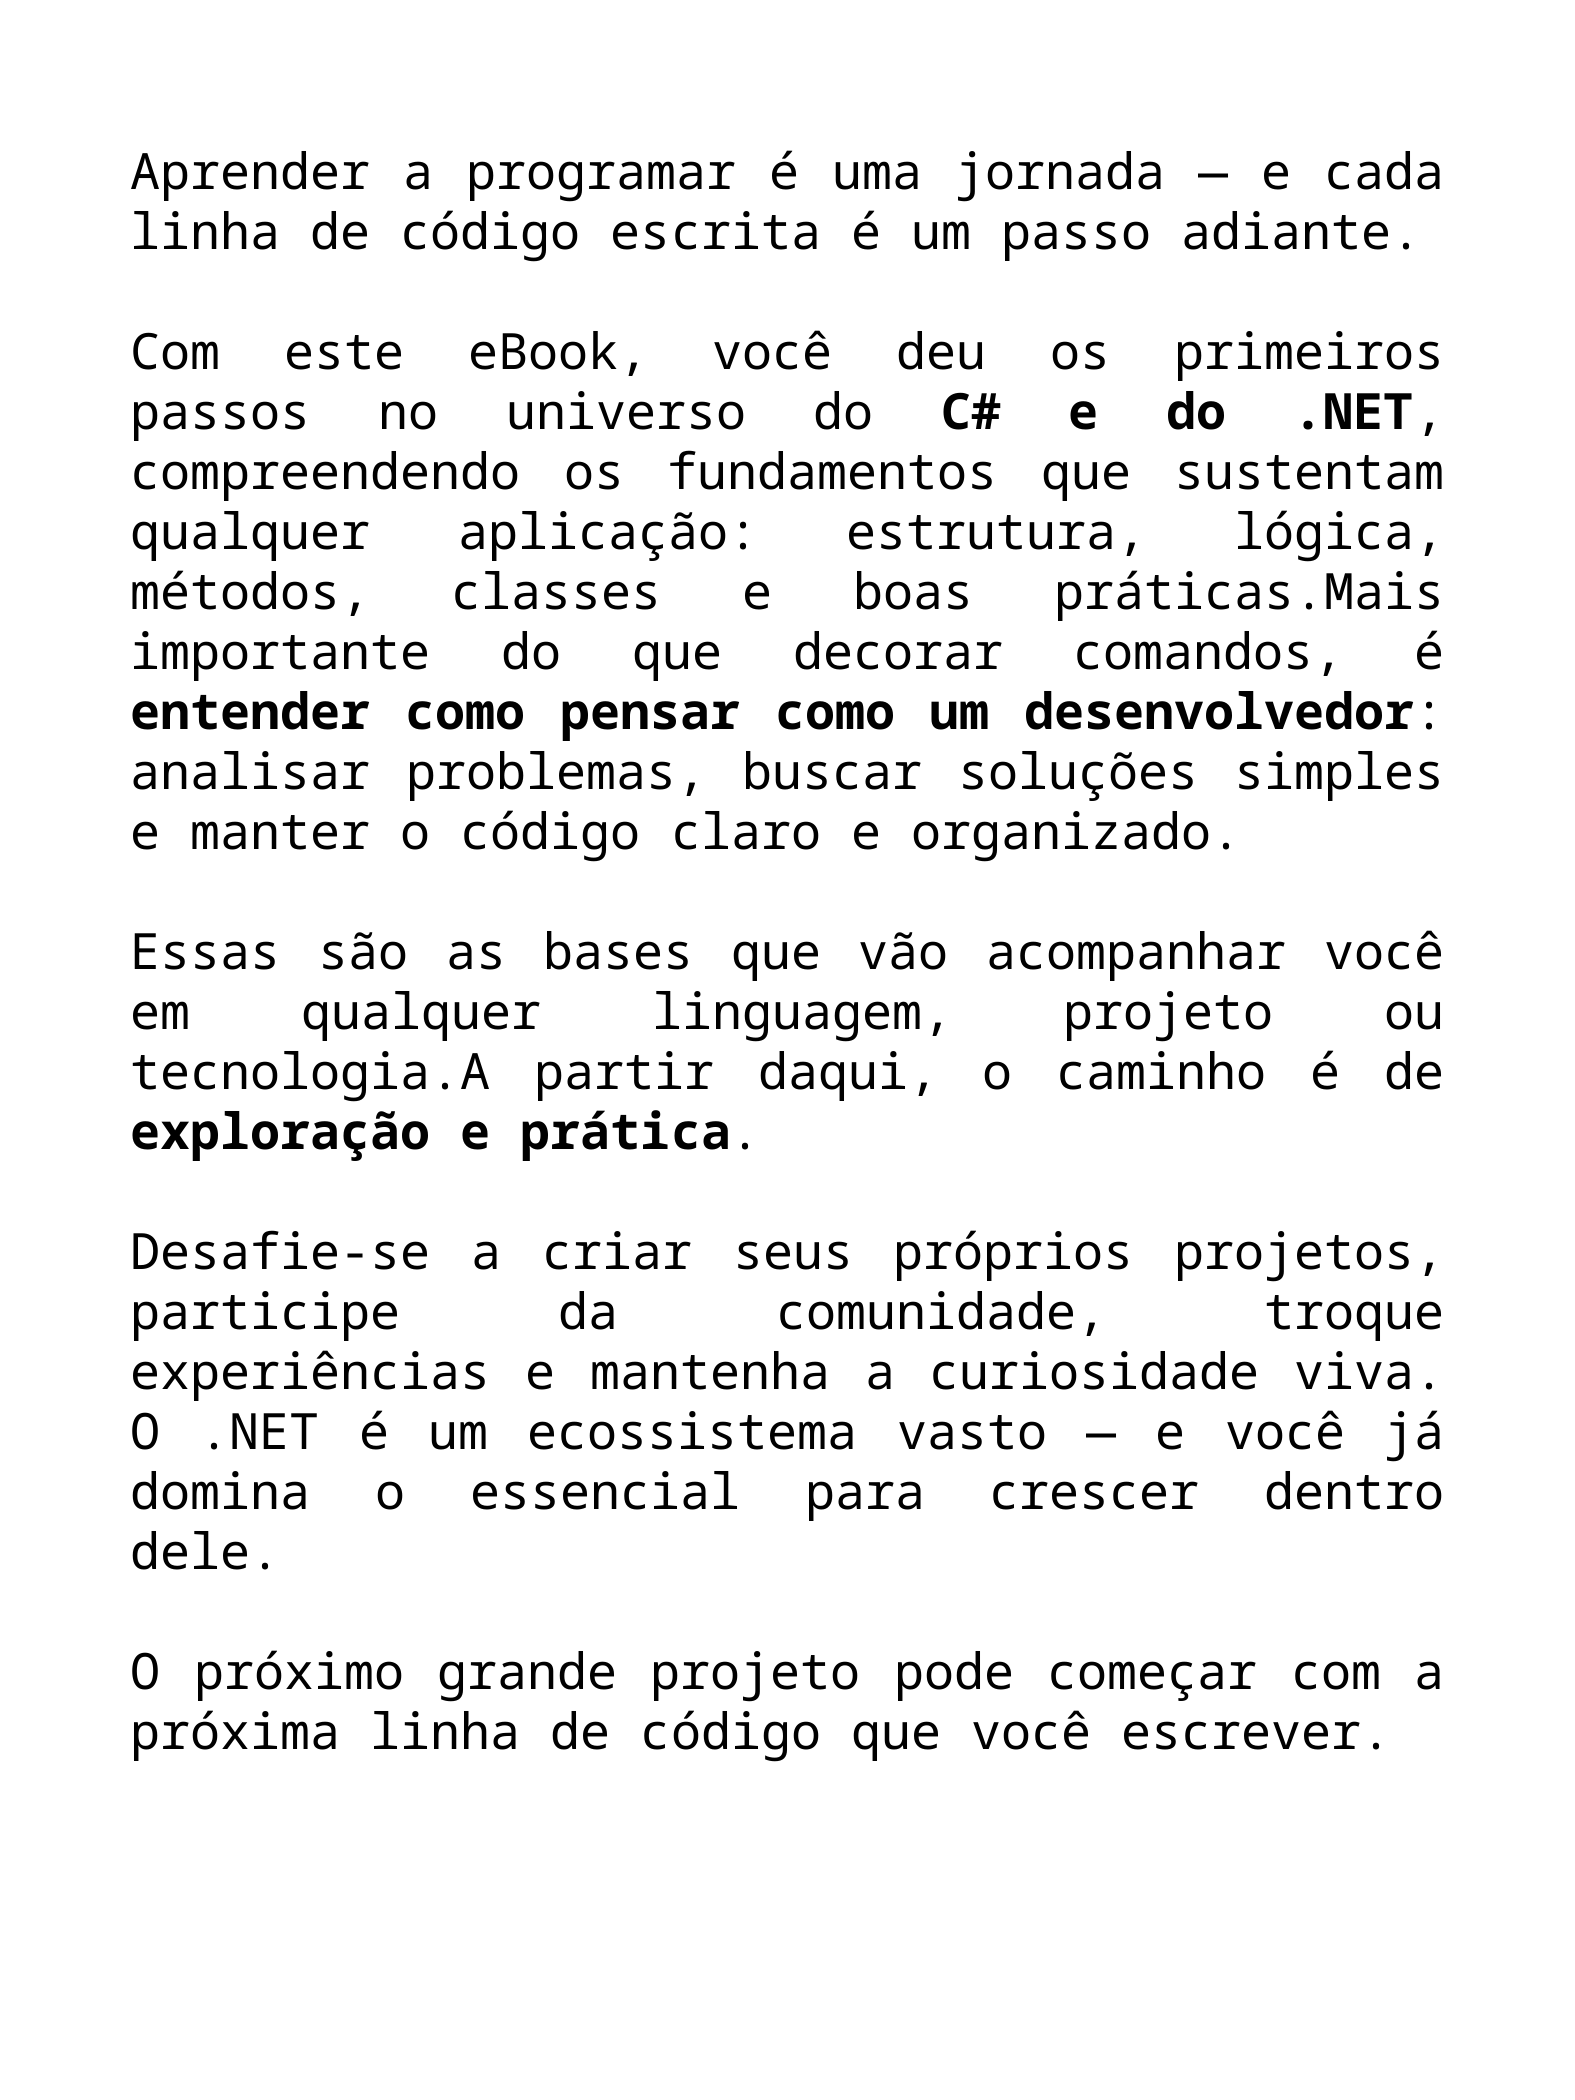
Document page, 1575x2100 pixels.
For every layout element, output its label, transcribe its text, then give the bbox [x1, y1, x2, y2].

text_box Aprender a programar é uma jornada — e cada linha de código escrita é um passo adiante. Com este eBook, você deu os primeiros passos no universo do C# e do .NET, compreendendo os fundamentos que sustentam qualquer aplicação: estrutura, lógica, métodos, classes e boas práticas.Mais importante do que decorar comandos, é entender como pensar como um desenvolvedor: analisar problemas, buscar soluções simples e manter o código claro e organizado. Essas são as bases que vão acompanhar você em qualquer linguagem, projeto ou tecnologia.A partir daqui, o caminho é de exploração e prática. Desafie-se a criar seus próprios projetos, participe da comunidade, troque experiências e mantenha a curiosidade viva. O .NET é um ecossistema vasto — e você já domina o essencial para crescer dentro dele. O próximo grande projeto pode começar com a próxima linha de código que você escrever. [115, 132, 1460, 1828]
